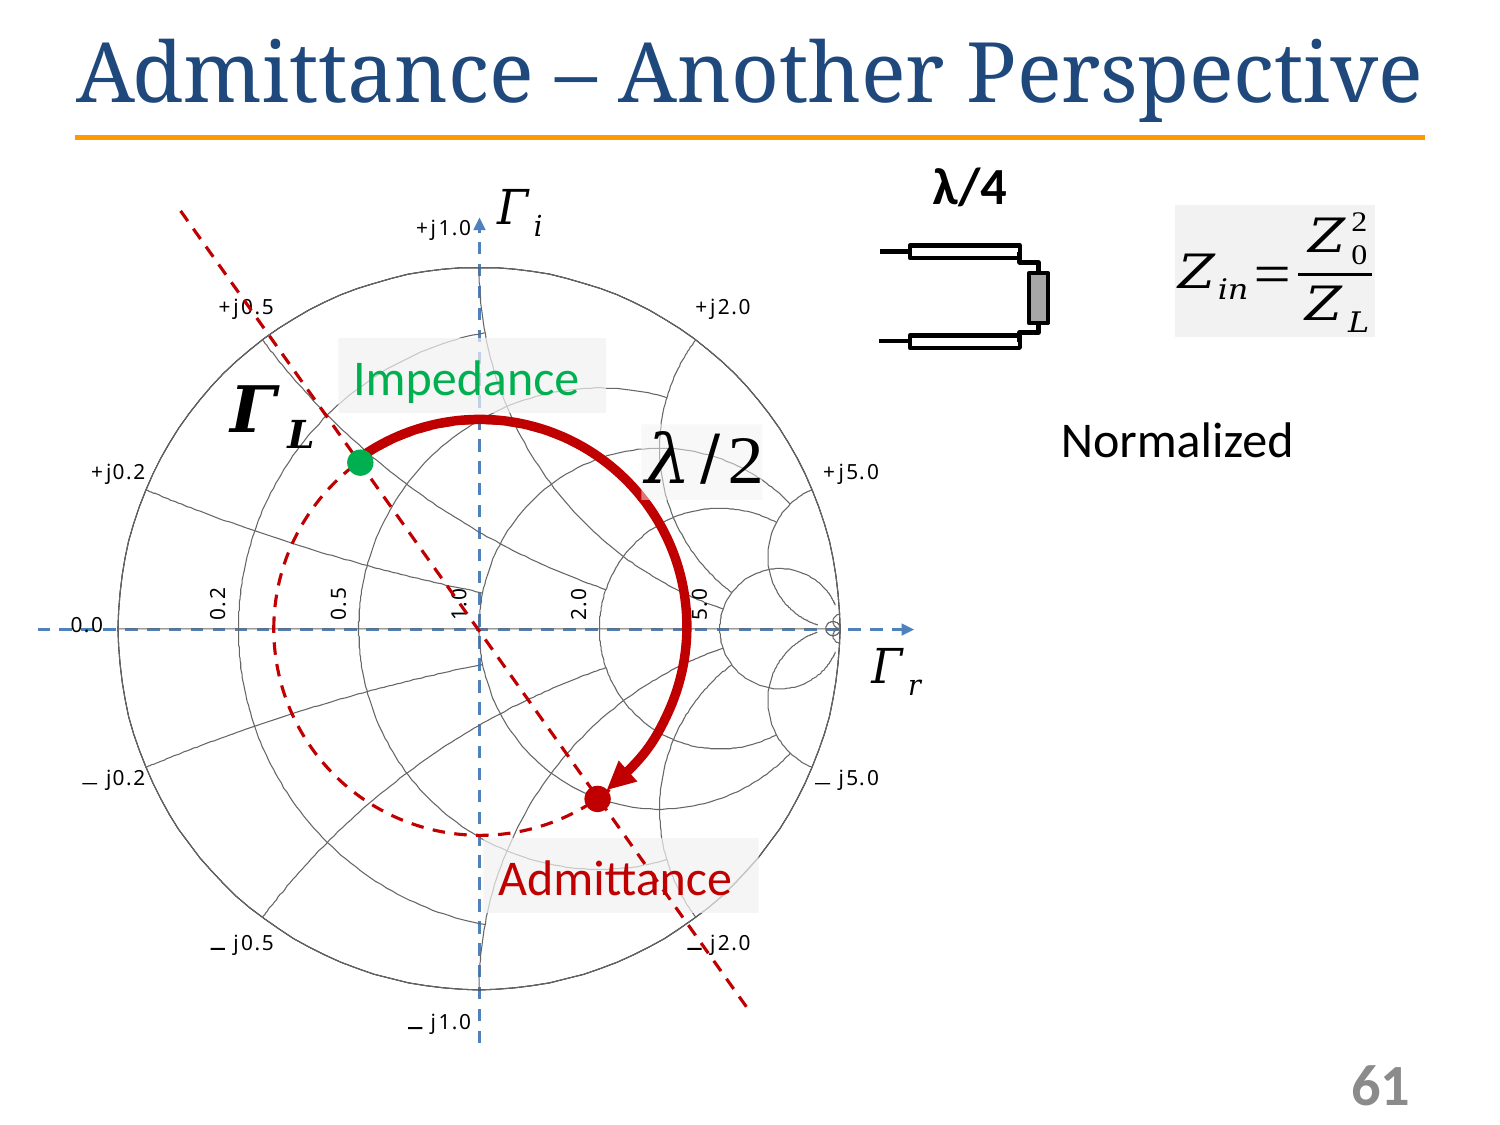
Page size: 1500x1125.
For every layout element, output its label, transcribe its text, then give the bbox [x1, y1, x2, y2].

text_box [878, 145, 1048, 349]
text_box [180, 210, 751, 1013]
title Admittance – Another Perspective [0, 31, 1500, 107]
slide_number 61 [1074, 1052, 1425, 1113]
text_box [37, 181, 924, 1051]
